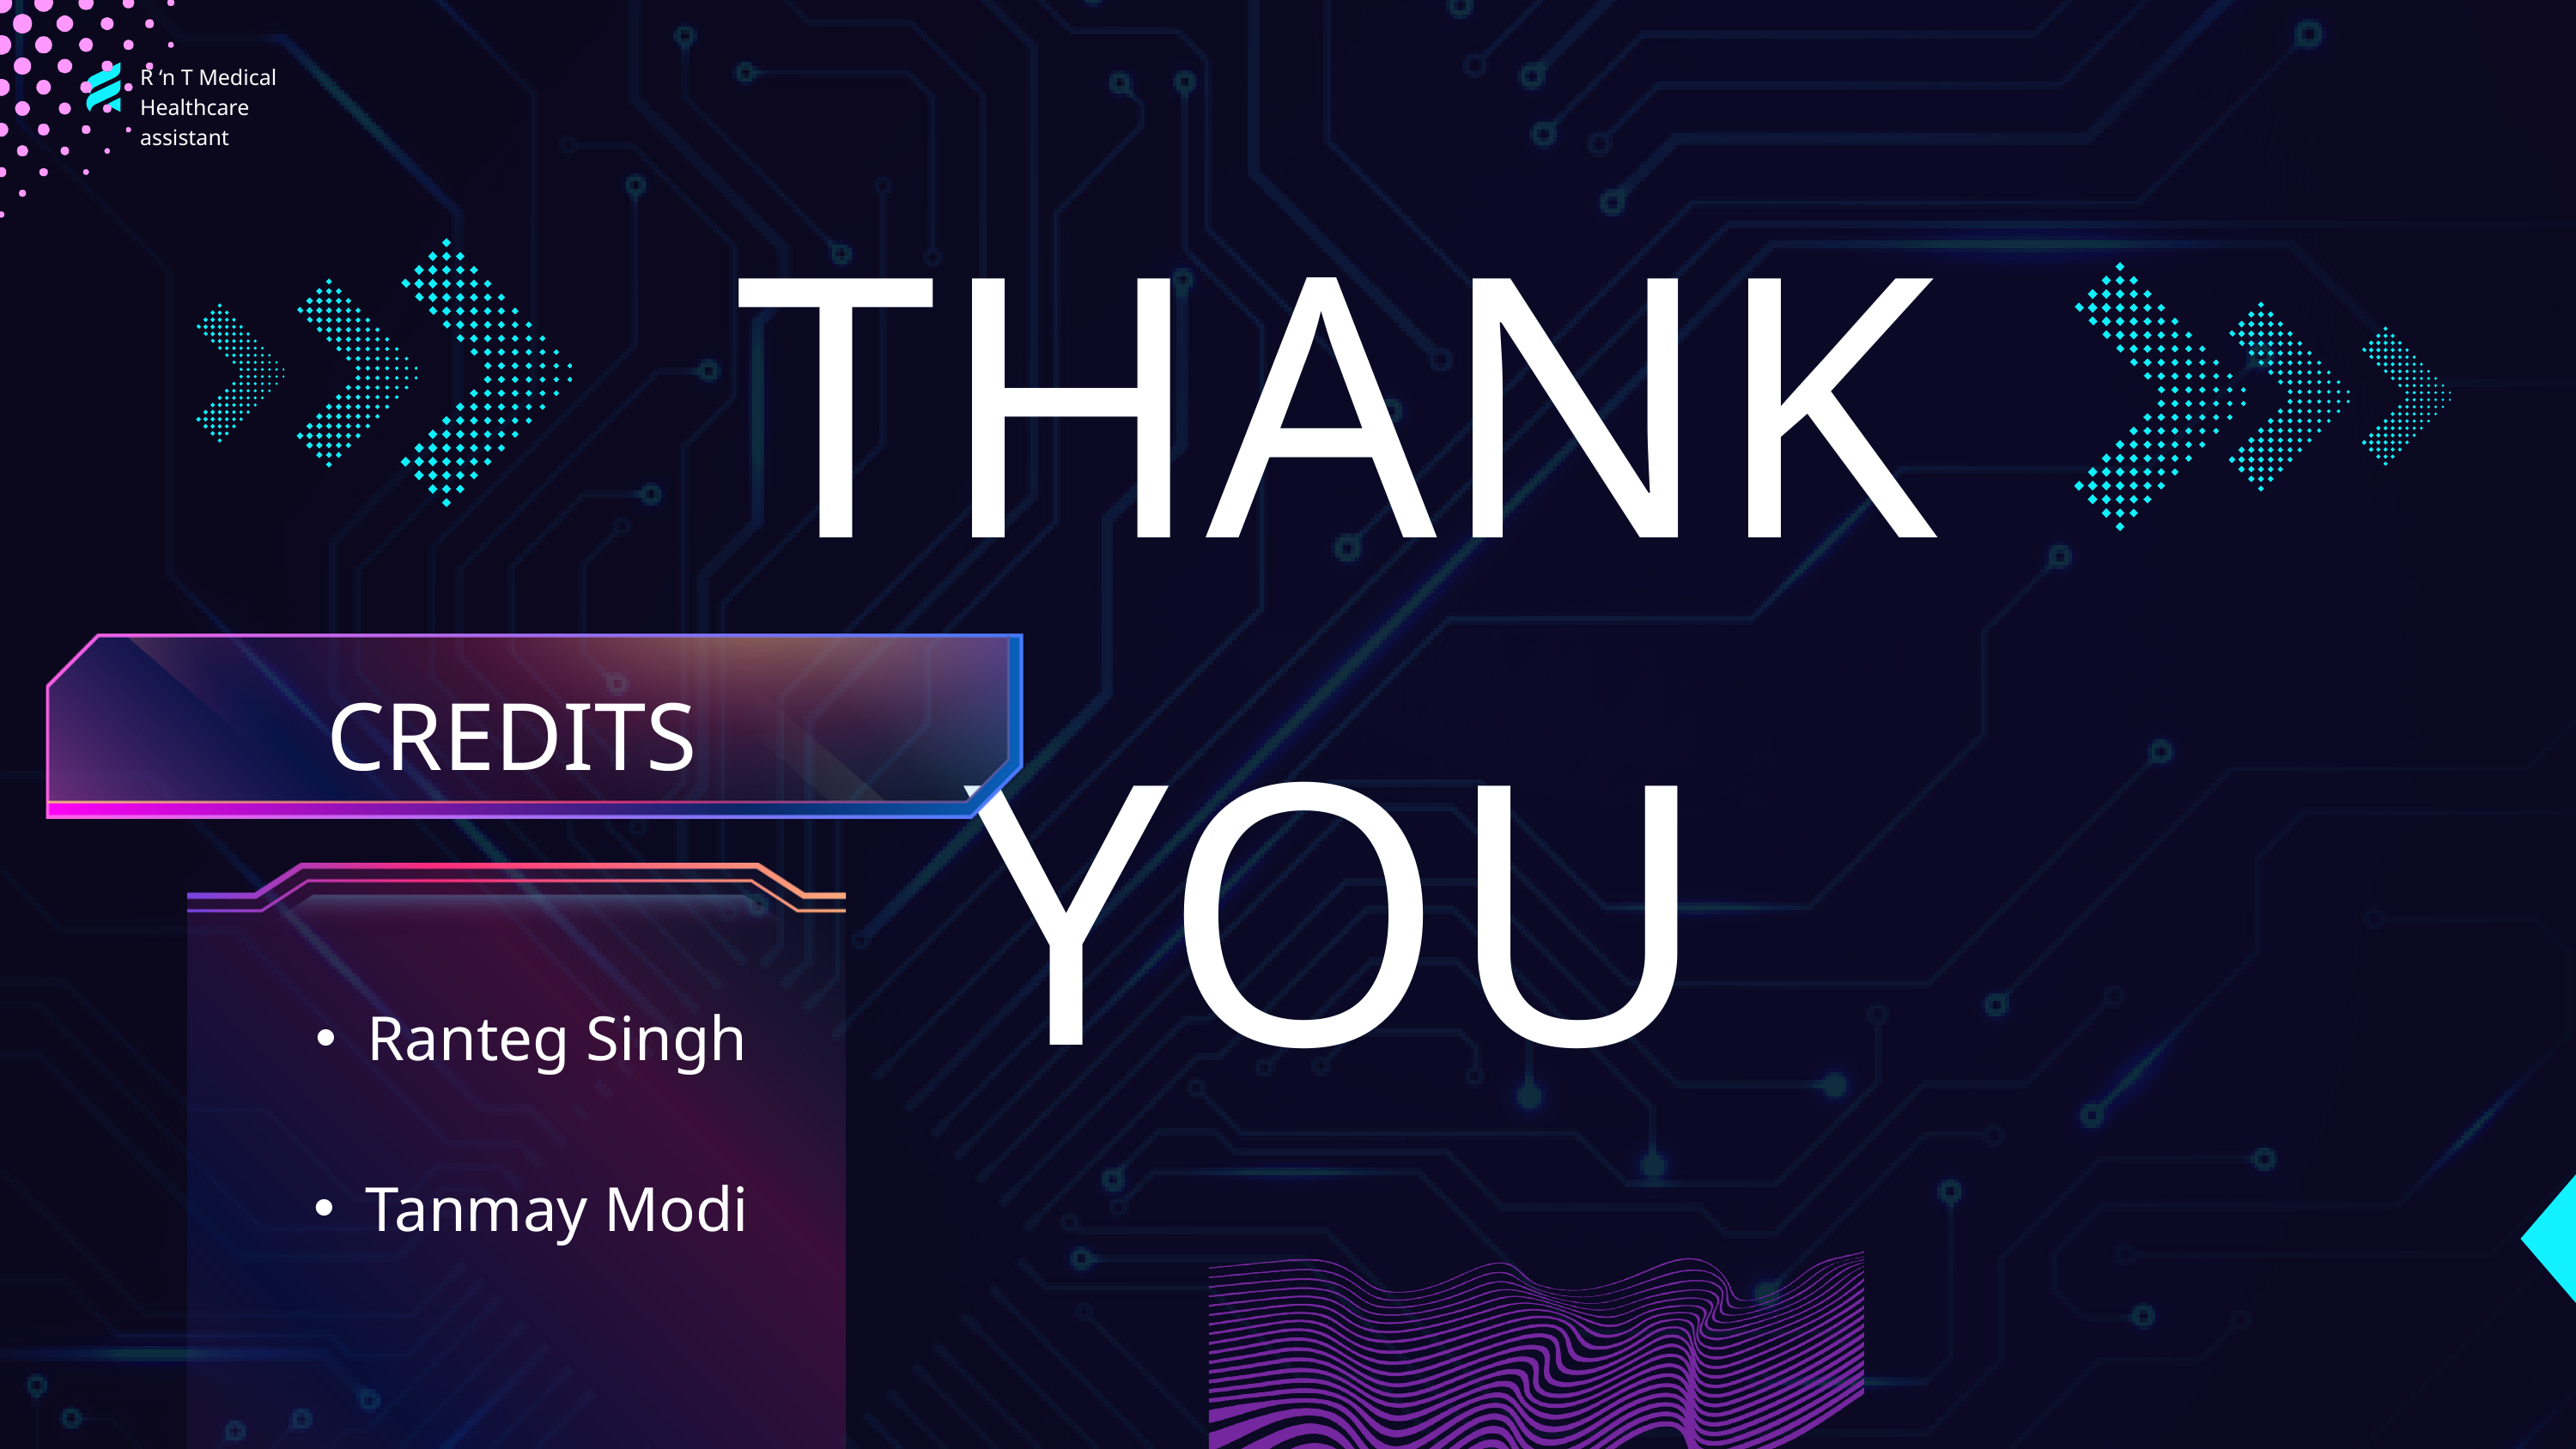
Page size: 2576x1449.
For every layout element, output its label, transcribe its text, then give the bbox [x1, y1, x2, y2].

text_box [0, 0, 2576, 1449]
text_box [187, 863, 621, 987]
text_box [46, 634, 1024, 819]
text_box [0, 0, 197, 239]
text_box [1208, 1251, 1865, 1449]
text_box [187, 1119, 847, 1449]
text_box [2074, 262, 2451, 531]
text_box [195, 238, 573, 507]
text_box Ranteg Singh Tanmay Modi [187, 987, 824, 1244]
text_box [2483, 1210, 2576, 1267]
text_box THANK YOU [621, 101, 2053, 1119]
text_box R ‘n T Medical Healthcare assistant [197, 59, 321, 150]
